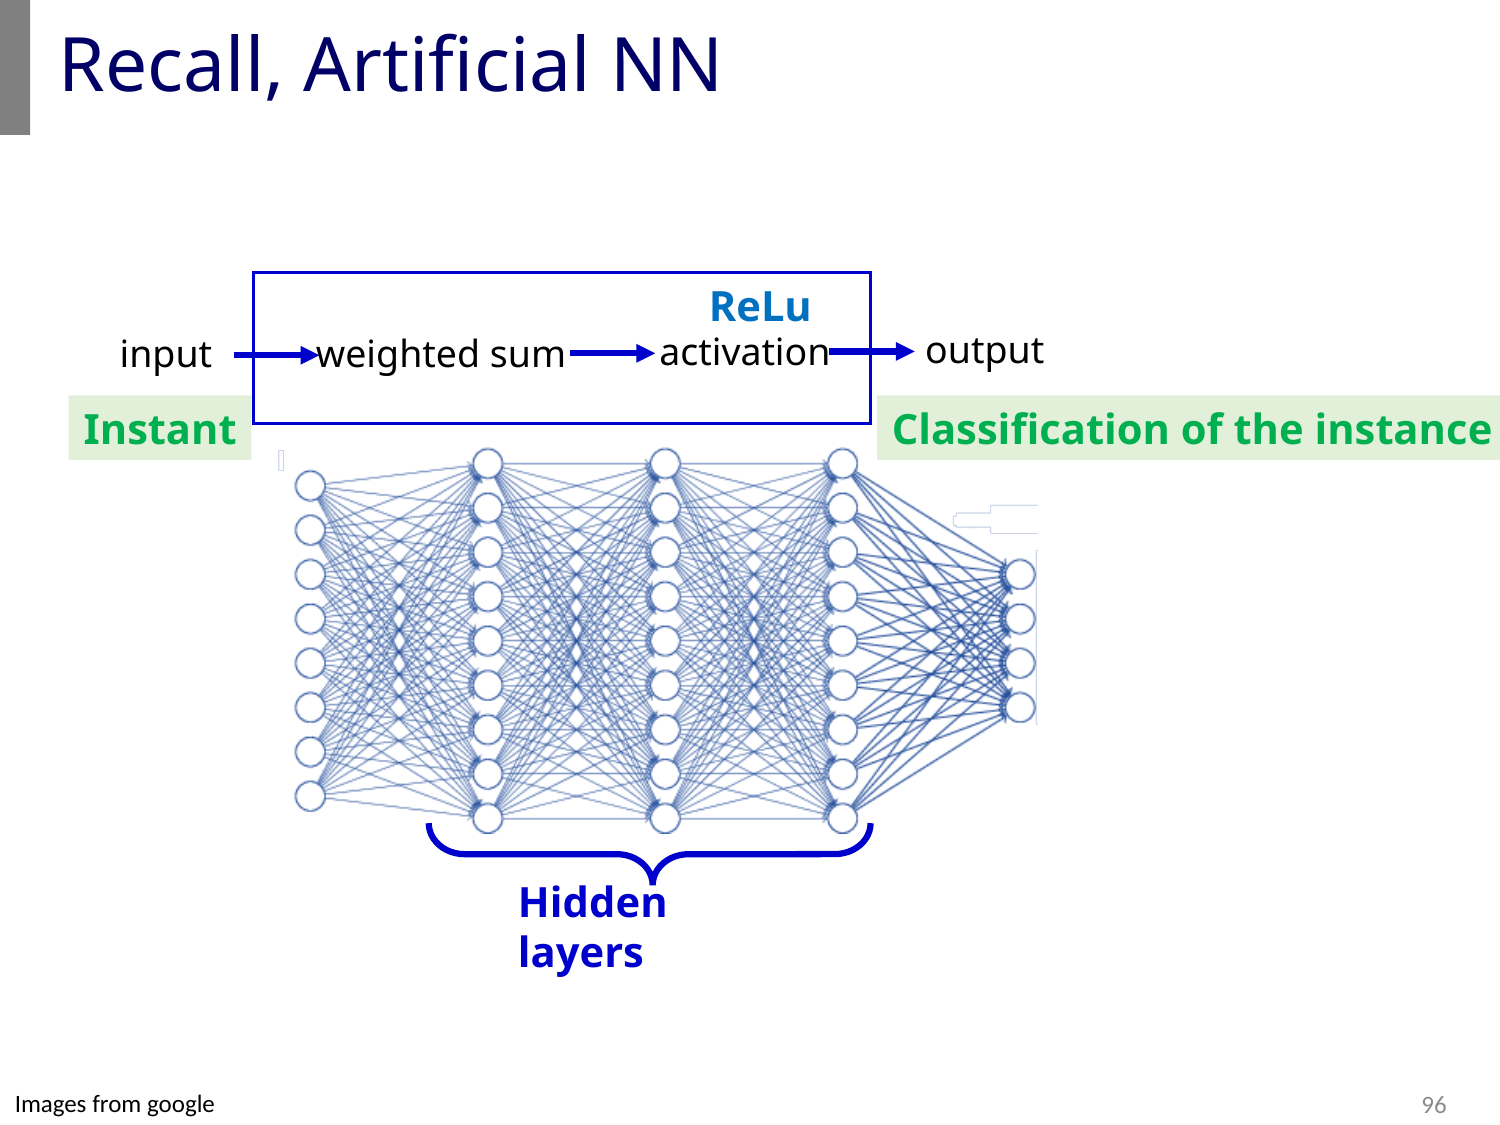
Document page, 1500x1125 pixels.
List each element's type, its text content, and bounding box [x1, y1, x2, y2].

picture [276, 446, 1038, 834]
text_box [252, 272, 872, 425]
text_box input [104, 322, 228, 383]
text_box Instant [68, 395, 252, 460]
slide_number 96 [1124, 1081, 1462, 1125]
text_box Hidden layers [503, 868, 808, 983]
text_box Images from google [0, 1079, 239, 1125]
text_box Classification of the instance [877, 395, 1500, 460]
text_box output [910, 318, 1060, 379]
title Recall, Artificial NN [43, 0, 1464, 135]
text_box [430, 834, 869, 886]
